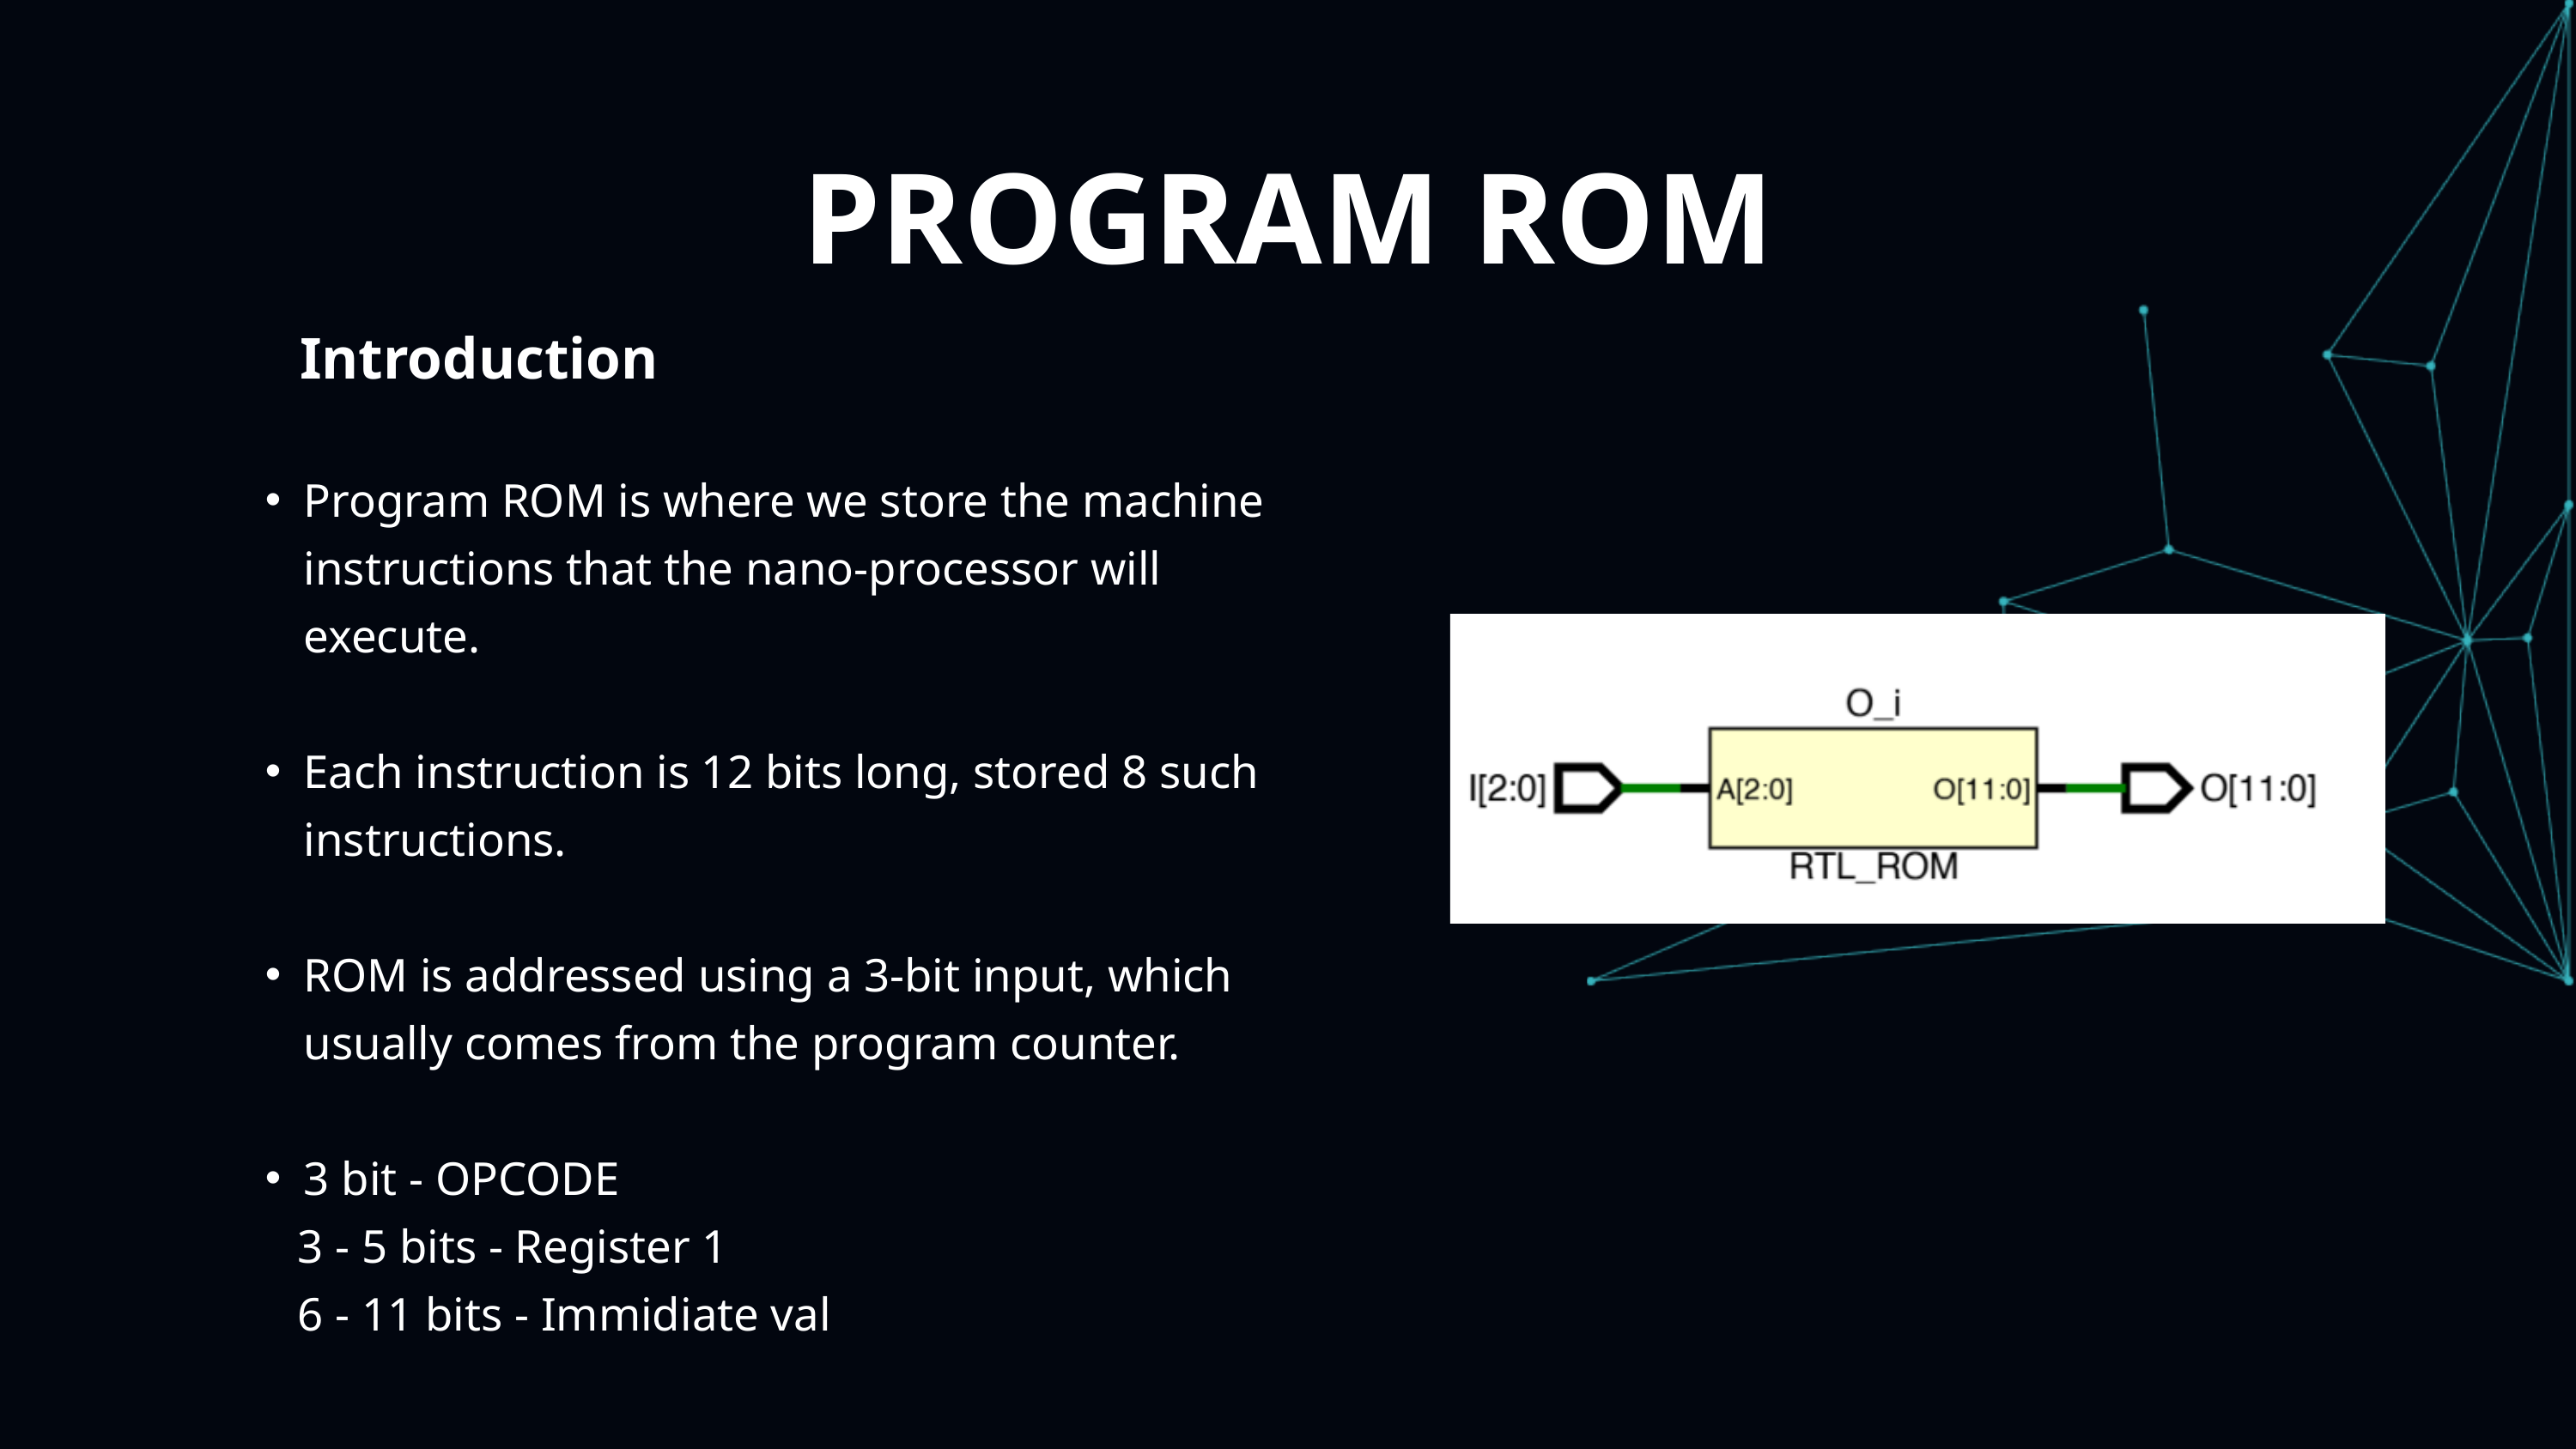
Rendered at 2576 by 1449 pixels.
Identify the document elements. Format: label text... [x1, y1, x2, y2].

text_box [1449, 614, 2385, 924]
text_box Introduction Program ROM is where we store the machine instructions that the nano-processor will execute. Each instruction is 12 bits long, stored 8 such instructions. ROM is addressed using a 3-bit input, which usually comes from the program counter. 3 bit - OPCODE 3 - 5 bits - Register 1 6 - 11 bits - Immidiate val [227, 305, 1315, 1449]
text_box PROGRAM ROM [550, 163, 2026, 289]
text_box [1587, 0, 2576, 989]
